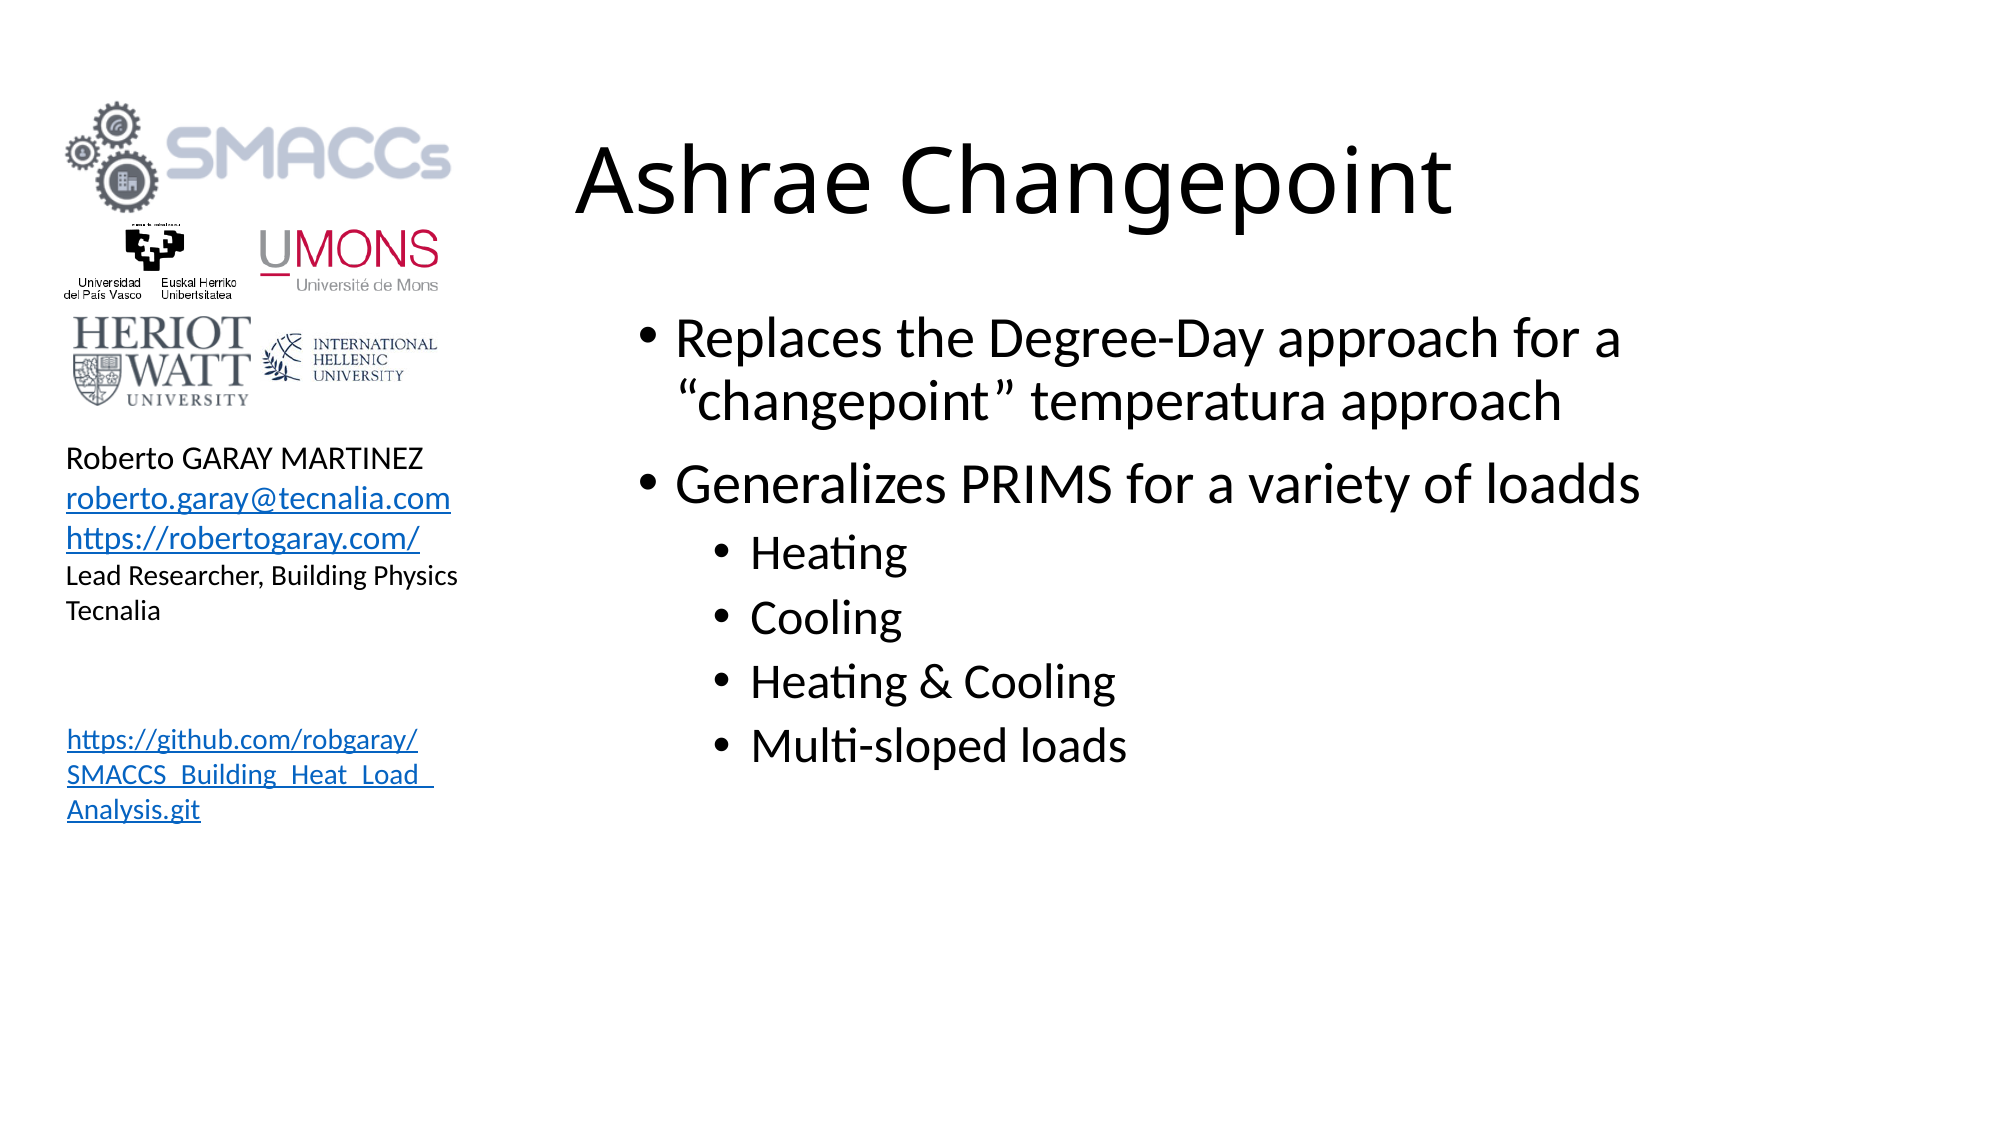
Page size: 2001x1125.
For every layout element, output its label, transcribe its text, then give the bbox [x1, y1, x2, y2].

picture [62, 218, 240, 307]
picture [260, 229, 438, 291]
picture [260, 324, 438, 390]
list Replaces the Degree-Day approach for a “changepoint” temperatura approach Generalizes PRIMS for a variety of loadds Heating Cooling Heating & Cooling Multi-sloped loads [622, 299, 1863, 958]
picture [73, 316, 251, 406]
title Ashrae Changepoint [560, 91, 1863, 278]
